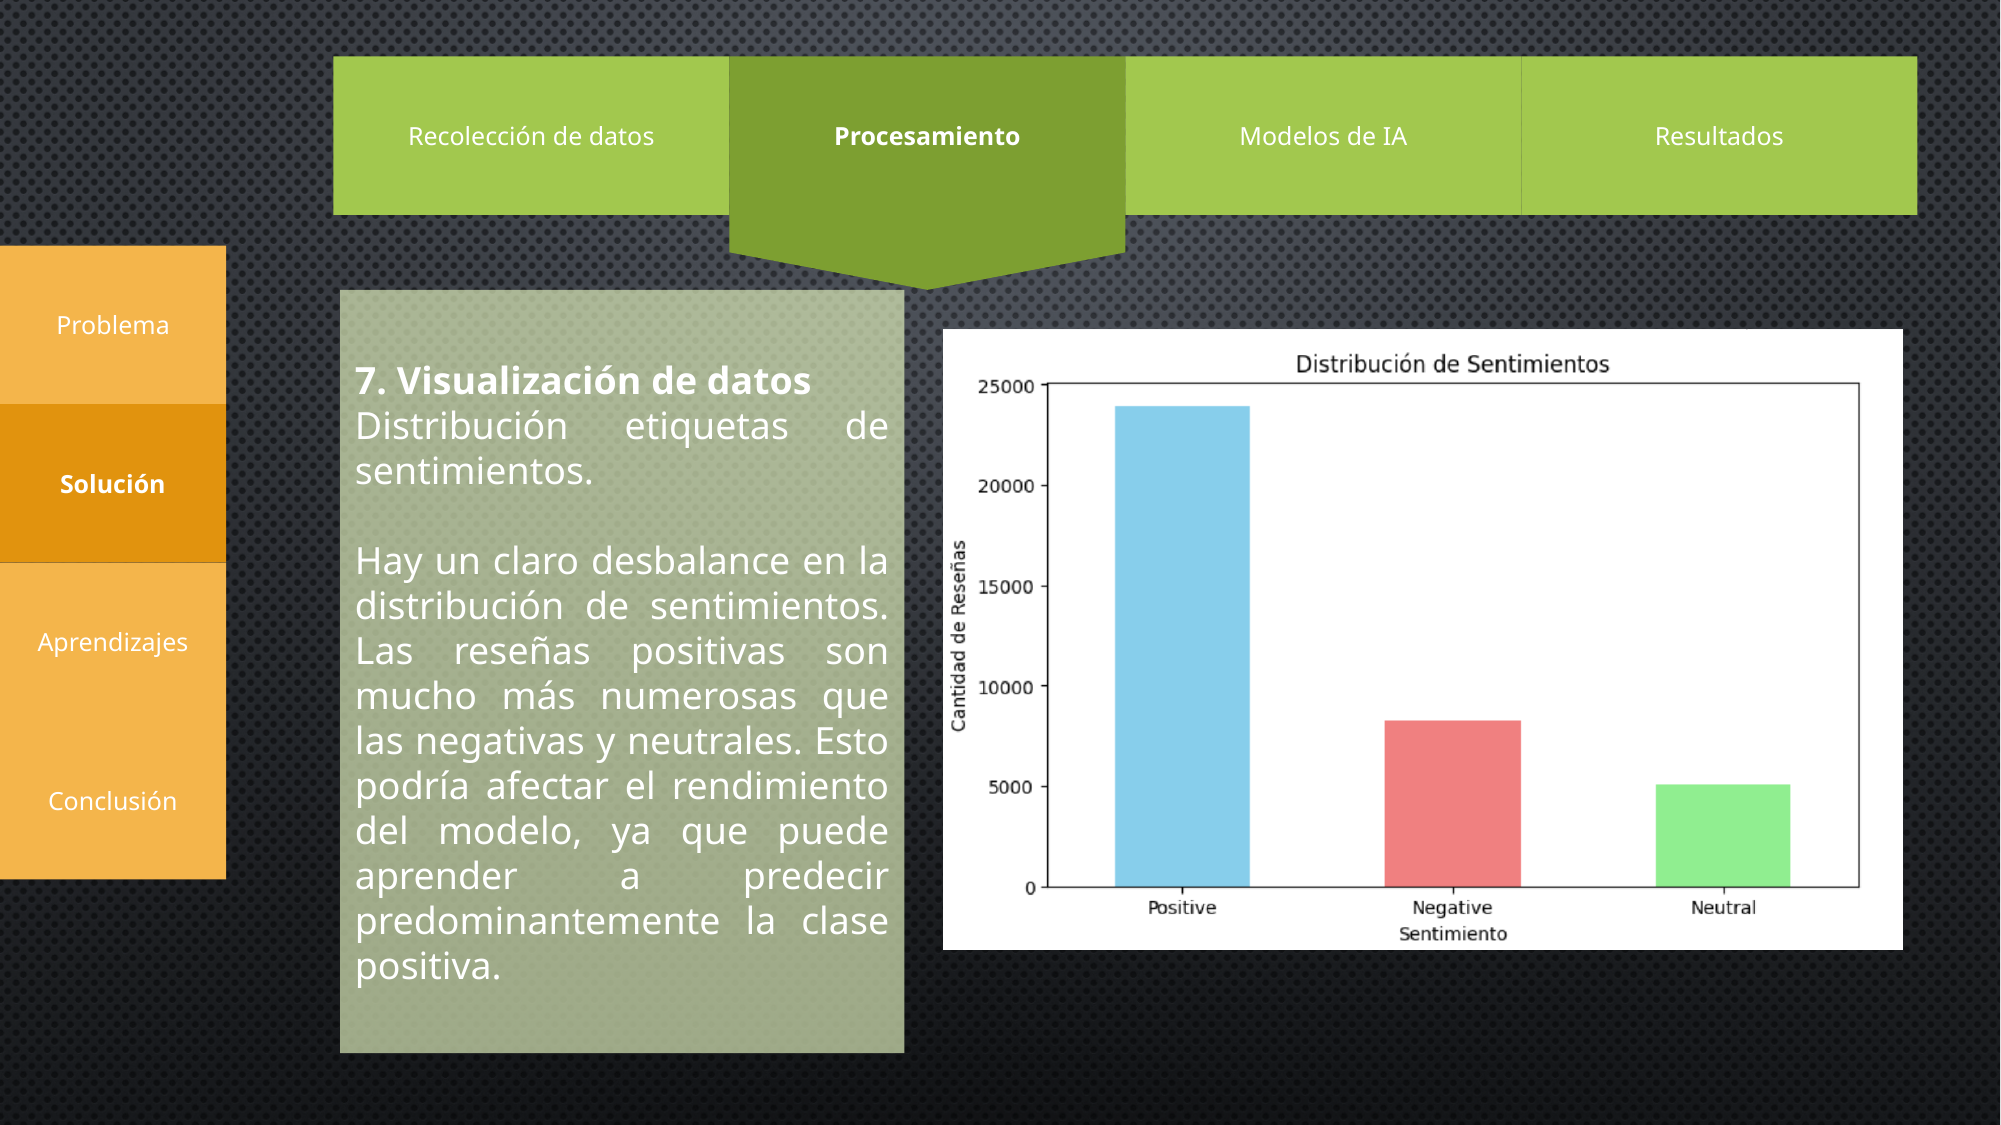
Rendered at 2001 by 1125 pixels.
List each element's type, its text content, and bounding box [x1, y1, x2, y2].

text_box Procesamiento [728, 55, 1124, 213]
text_box Conclusión [0, 719, 228, 881]
text_box Solución [0, 402, 228, 561]
text_box [727, 213, 1127, 292]
text_box Resultados [1520, 55, 1919, 216]
text_box Recolección de datos [332, 55, 728, 216]
picture [943, 329, 1904, 951]
text_box Problema [0, 244, 228, 402]
text_box Modelos de IA [1124, 55, 1520, 216]
text_box 7. Visualización de datos Distribución etiquetas de sentimientos. Hay un claro desbalance en la distribución de sentimientos. Las reseñas positivas son mucho más numerosas que las negativas y neutrales. Esto podría afectar el rendimiento del modelo, ya que puede aprender a predecir predominantemente la clase positiva. [339, 288, 906, 1055]
text_box Aprendizajes [0, 561, 228, 719]
